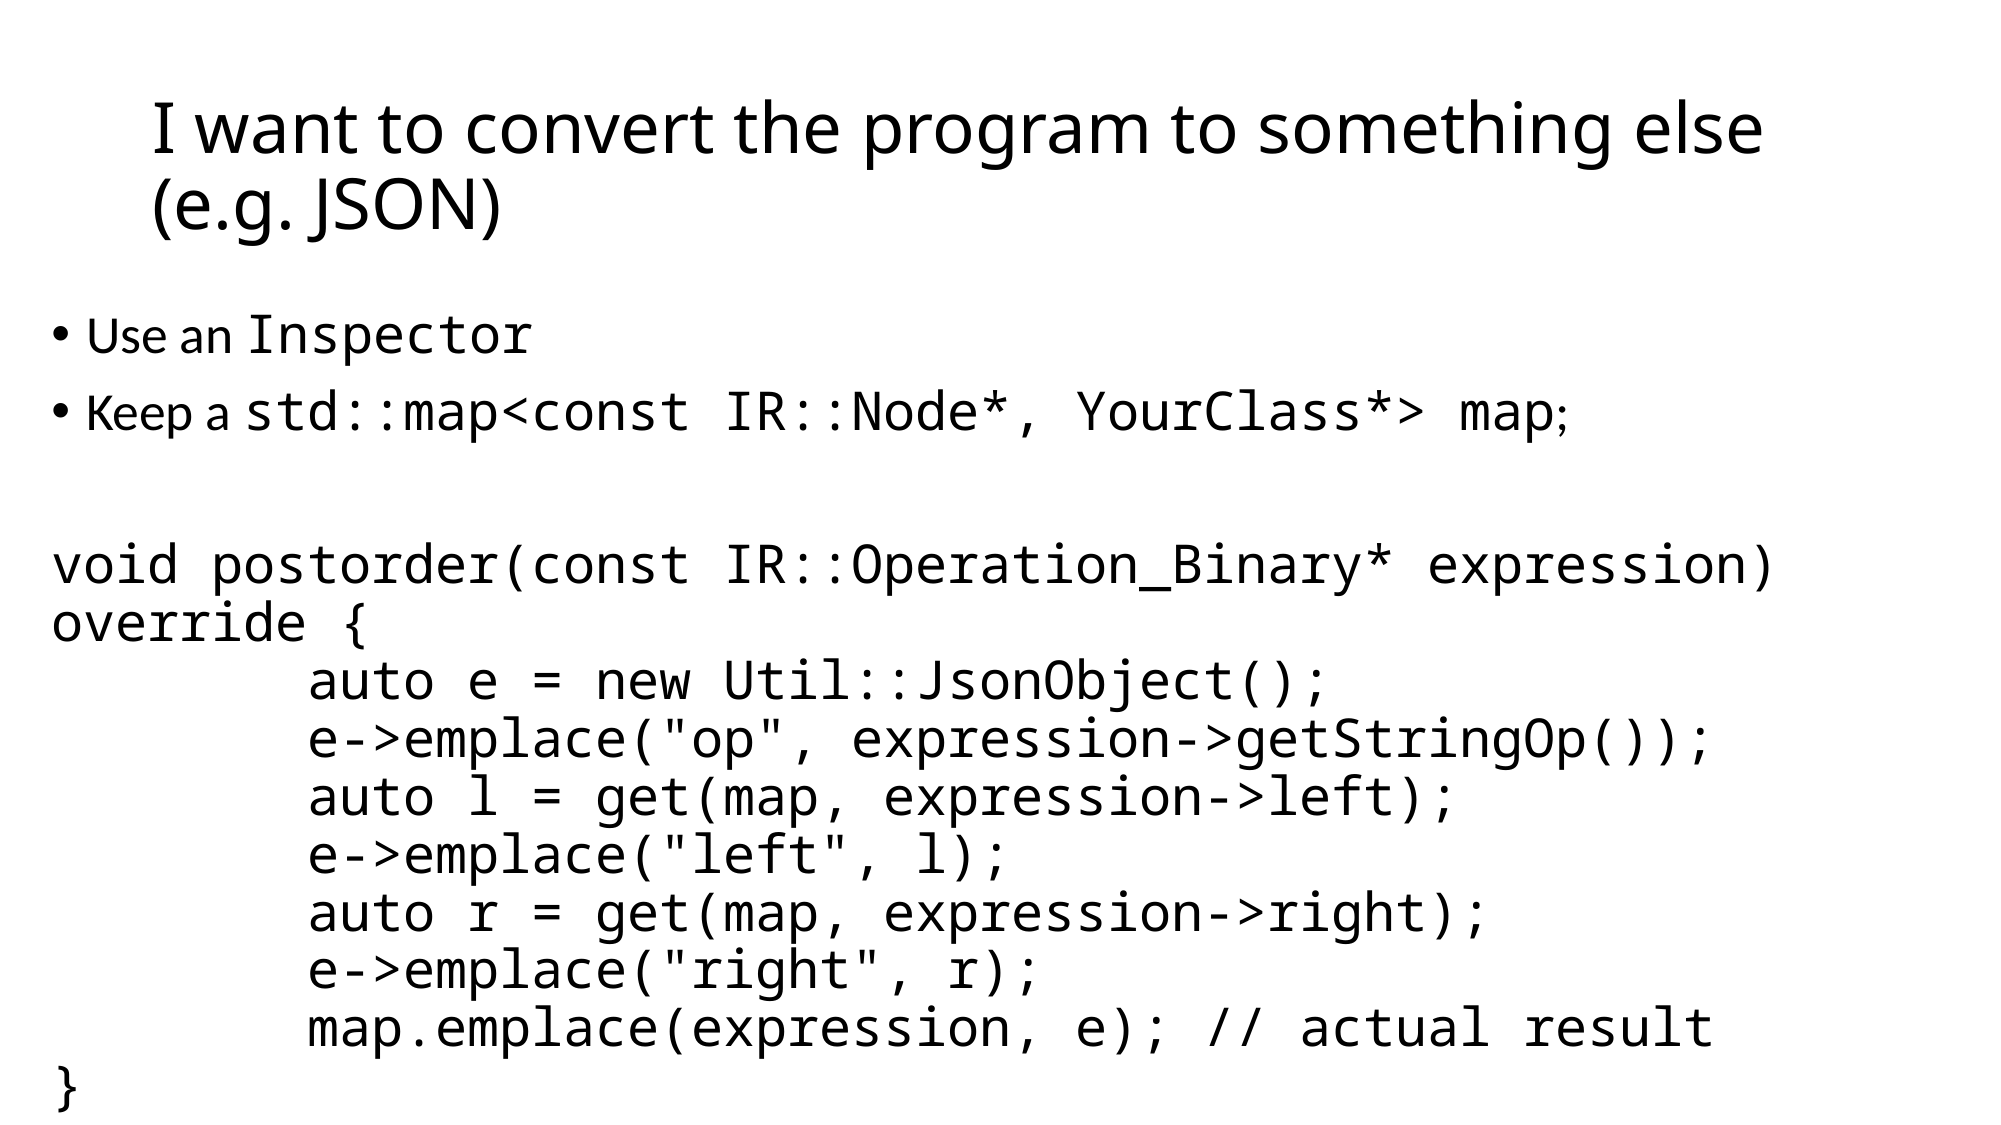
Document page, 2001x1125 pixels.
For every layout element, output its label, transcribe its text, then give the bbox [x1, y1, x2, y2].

title I want to convert the program to something else (e.g. JSON) [137, 59, 1863, 278]
list Use an Inspector Keep a std::map<const IR::Node*, YourClass*> map; void postorder(const IR::Operation_Binary* expression) override { auto e = new Util::JsonObject(); e->emplace("op", expression->getStringOp()); auto l = get(map, expression->left); e->emplace("left", l); auto r = get(map, expression->right); e->emplace("right", r); map.emplace(expression, e); // actual result } [36, 299, 2000, 1125]
